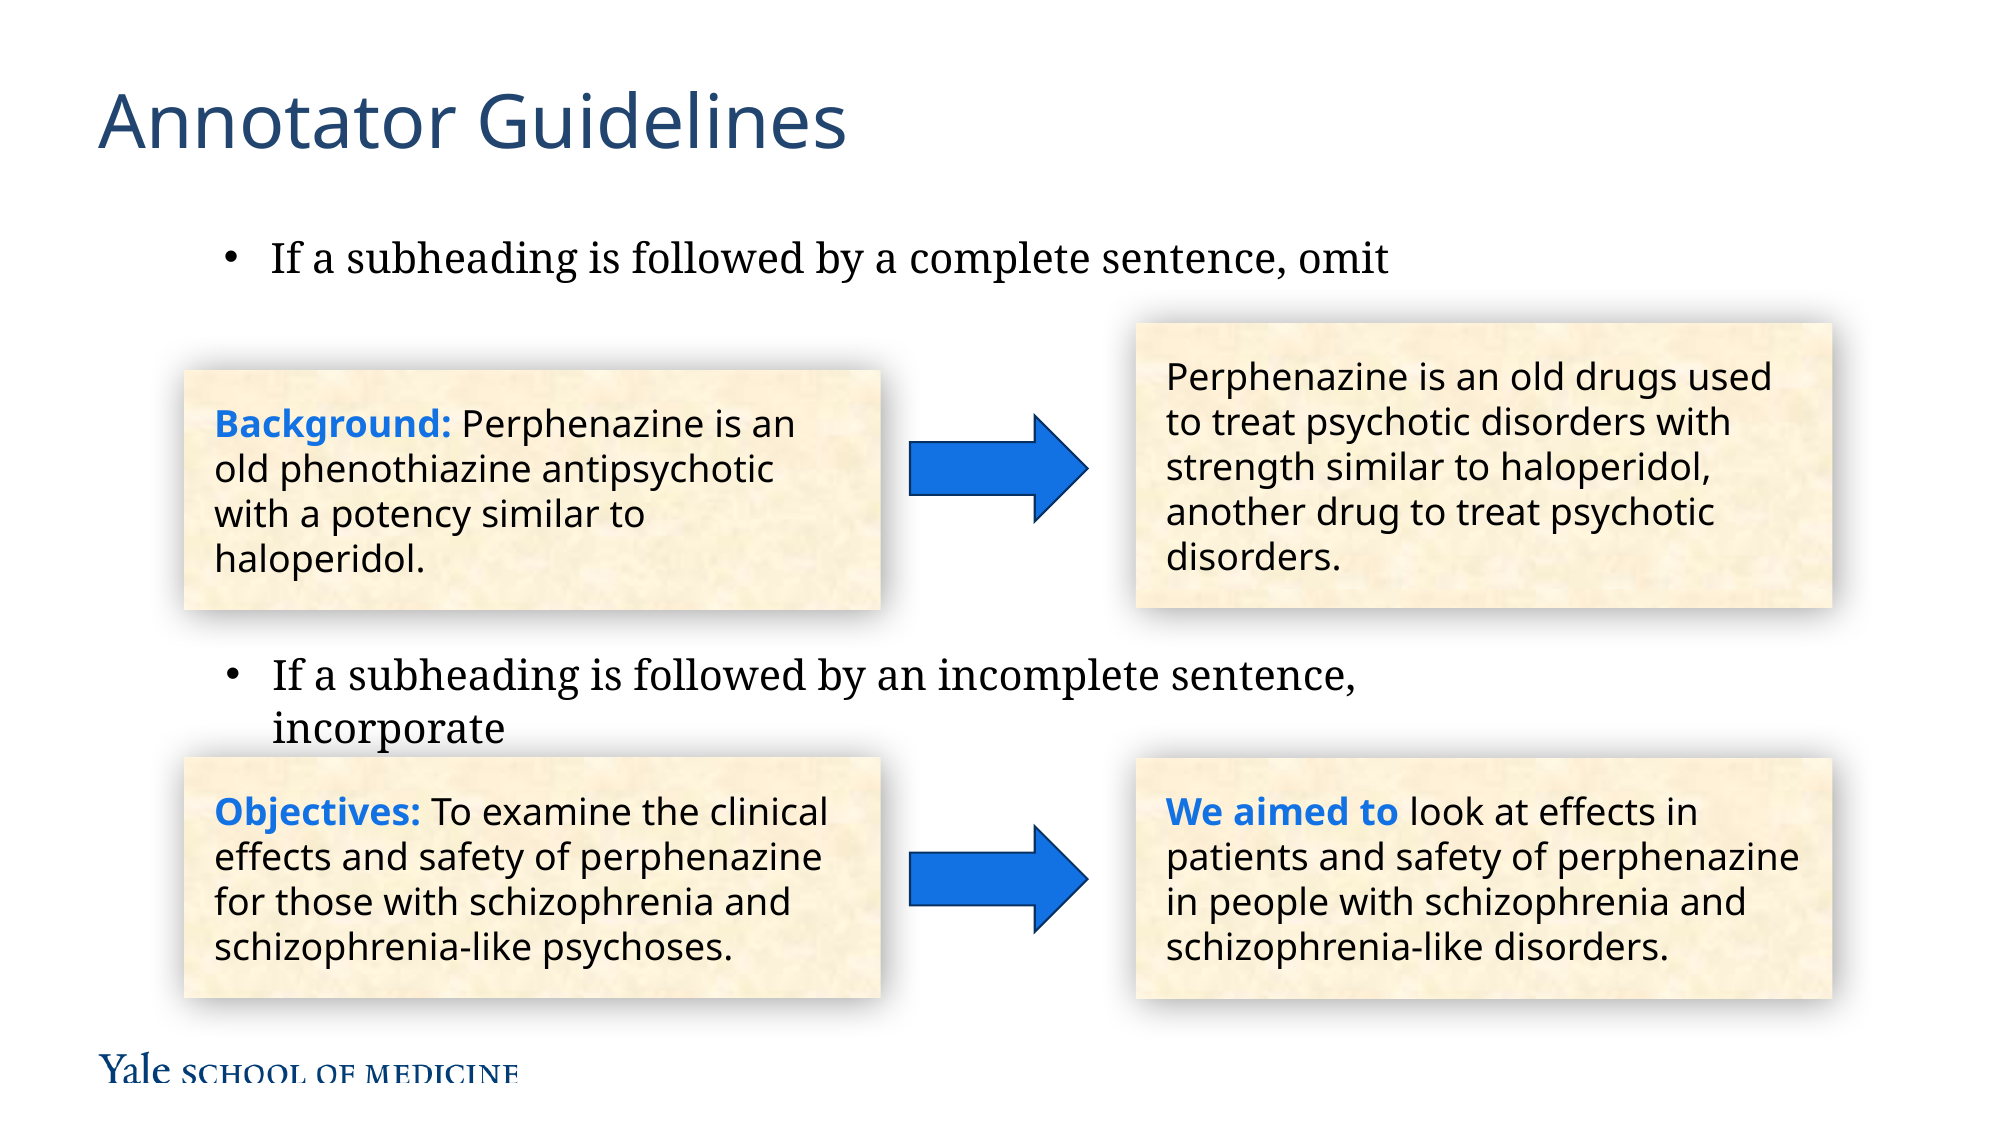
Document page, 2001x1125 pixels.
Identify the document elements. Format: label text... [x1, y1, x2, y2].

text_box Objectives: To examine the clinical effects and safety of perphenazine for those with schizophrenia and schizophrenia-like psychoses. [184, 757, 881, 998]
text_box Annotator Guidelines [98, 76, 1875, 160]
text_box If a subheading is followed by a complete sentence, omit [133, 220, 1425, 289]
text_box [908, 823, 1090, 935]
text_box [908, 413, 1090, 524]
text_box Perphenazine is an old drugs used to treat psychotic disorders with strength similar to haloperidol, another drug to treat psychotic disorders. [1135, 323, 1833, 608]
text_box Background: Perphenazine is an old phenothiazine antipsychotic with a potency similar to haloperidol. [184, 370, 881, 610]
text_box If a subheading is followed by an incomplete sentence, incorporate [135, 637, 1519, 760]
text_box We aimed to look at effects in patients and safety of perphenazine in people with schizophrenia and schizophrenia-like disorders. [1135, 758, 1833, 999]
